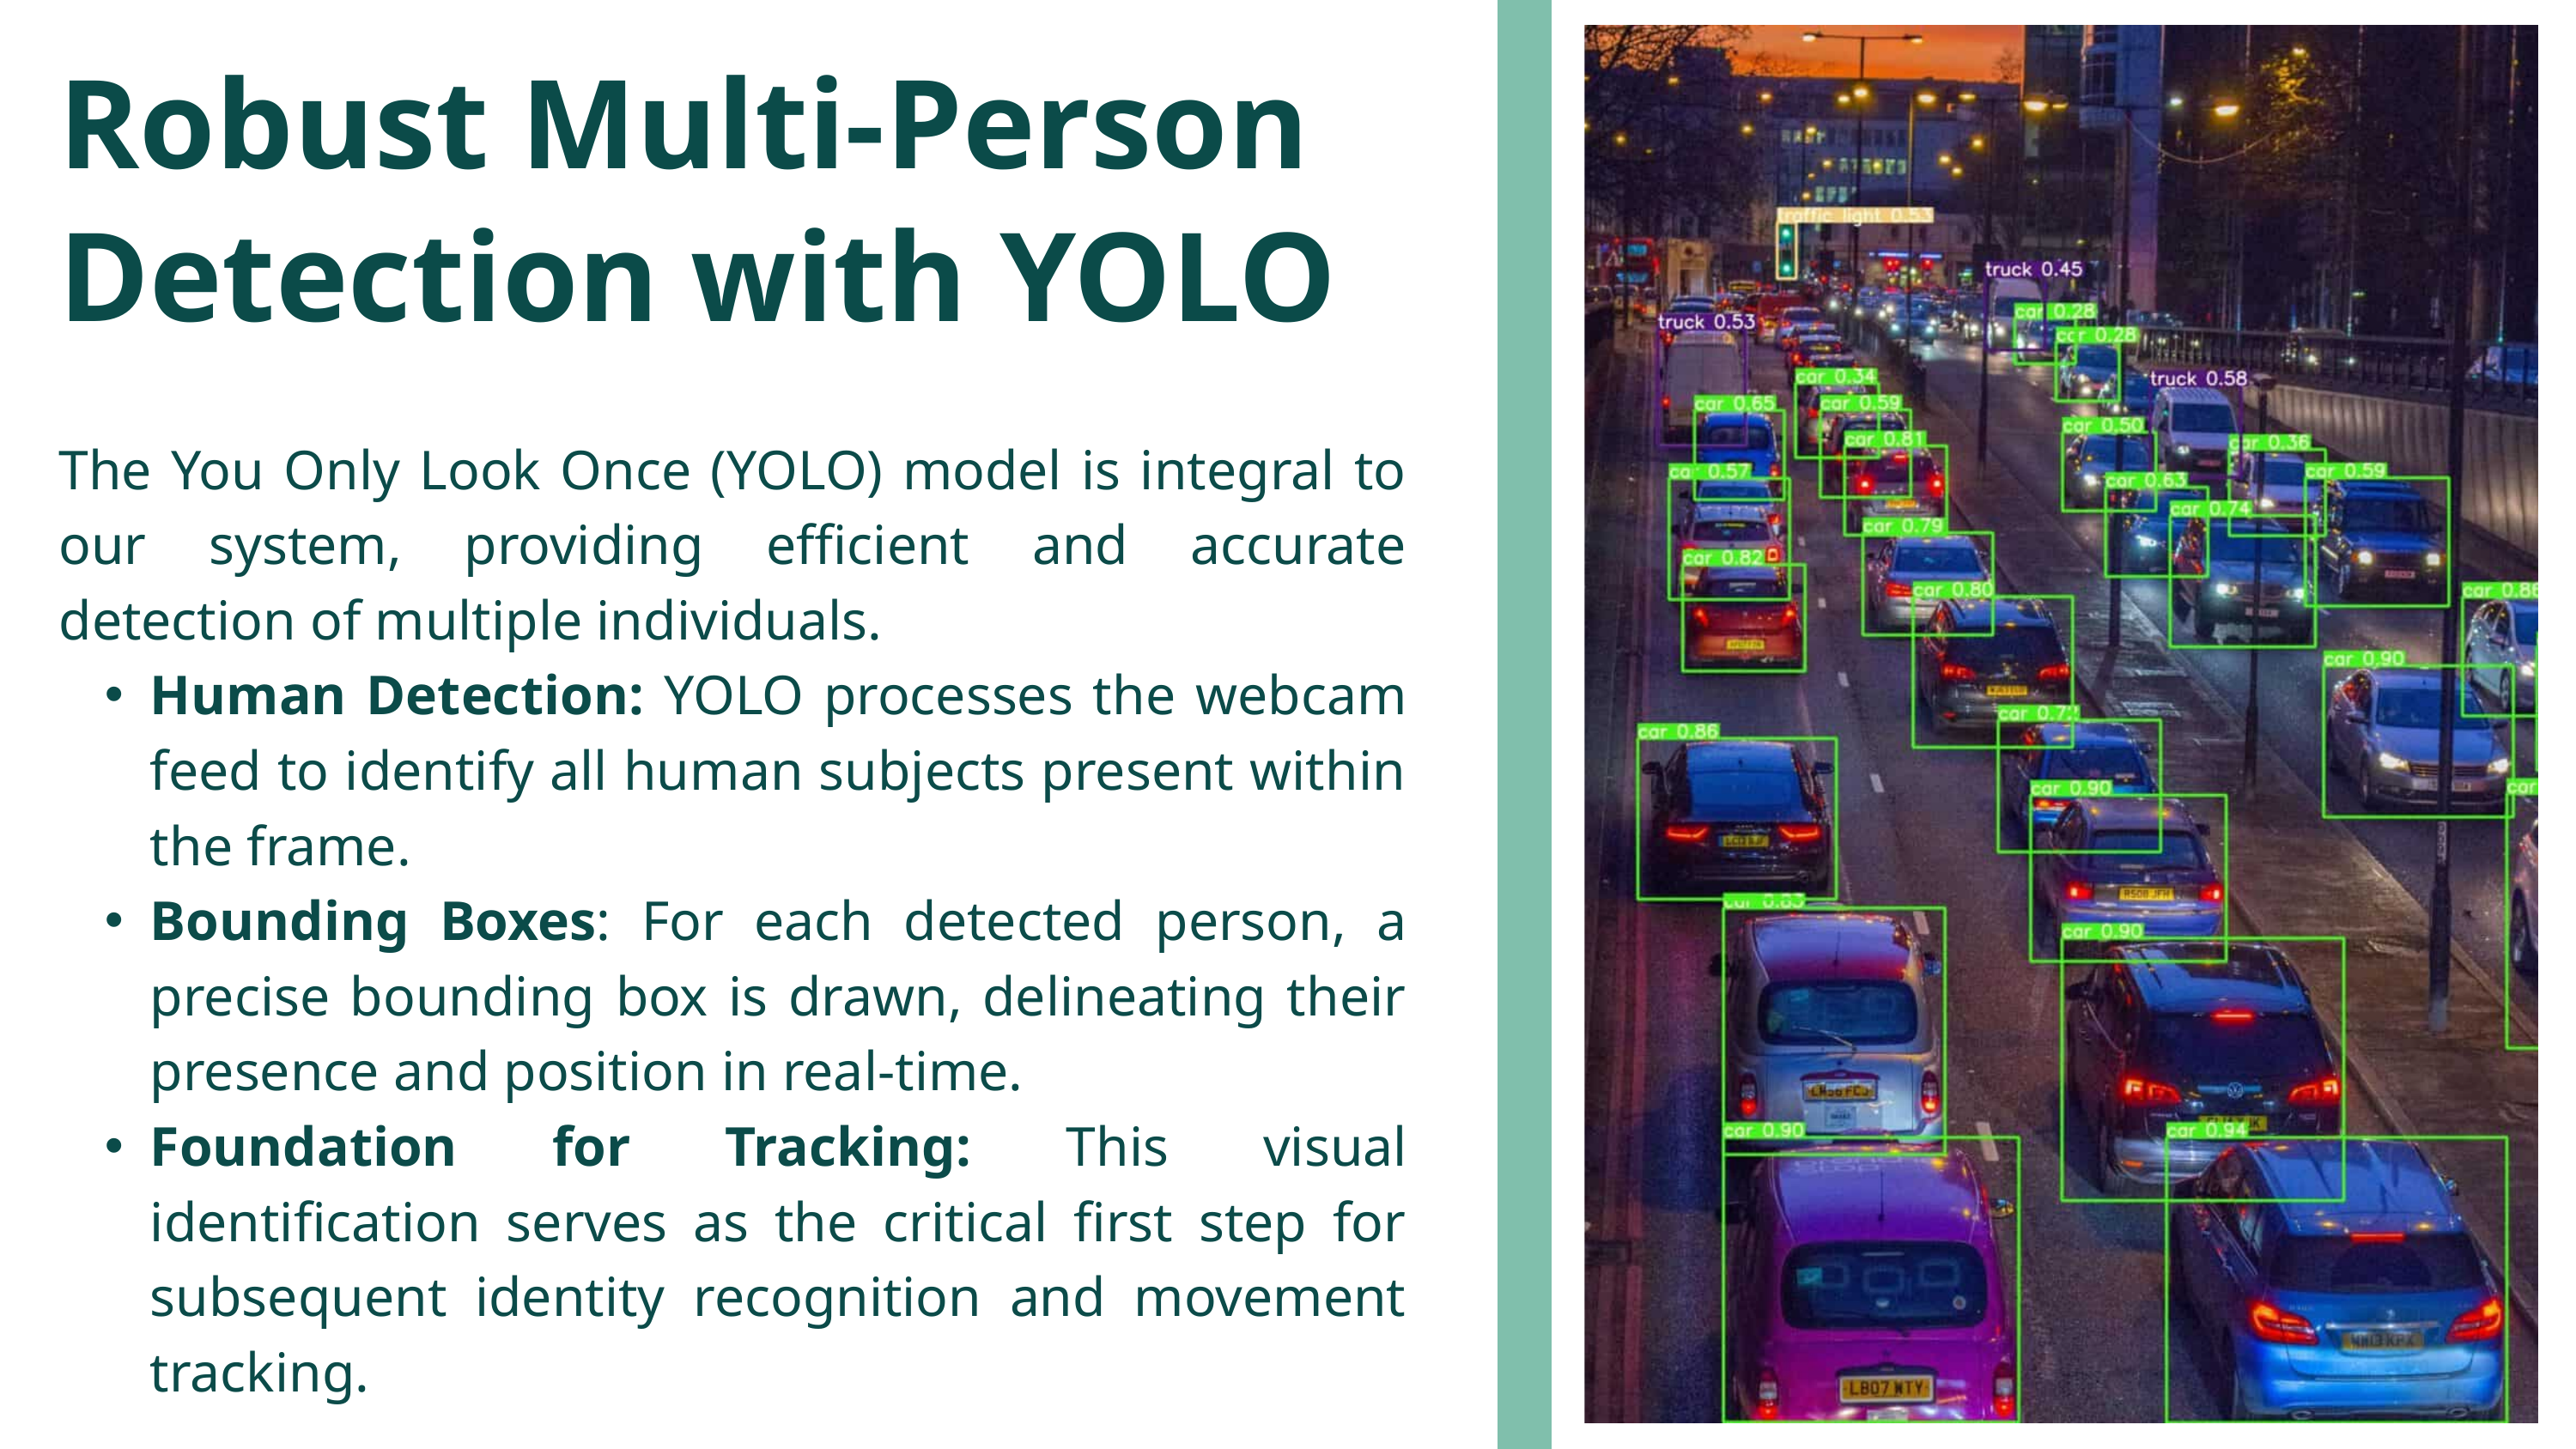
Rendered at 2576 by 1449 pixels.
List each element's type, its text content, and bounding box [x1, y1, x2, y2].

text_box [799, 696, 2250, 752]
text_box Robust Multi-Person Detection with YOLO [58, 39, 1498, 347]
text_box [1583, 25, 2539, 1423]
text_box The You Only Look Once (YOLO) model is integral to our system, providing efficient and accurate detection of multiple individuals. Human Detection: YOLO processes the webcam feed to identify all human subjects present within the frame. Bounding Boxes: For each detected person, a precise bounding box is drawn, delineating their presence and position in real-time. Foundation for Tracking: This visual identification serves as the critical first step for subsequent identity recognition and movement tracking. [58, 425, 1408, 1449]
text_box Robust Multi-Person Detection with YOLO [1552, 39, 1562, 347]
